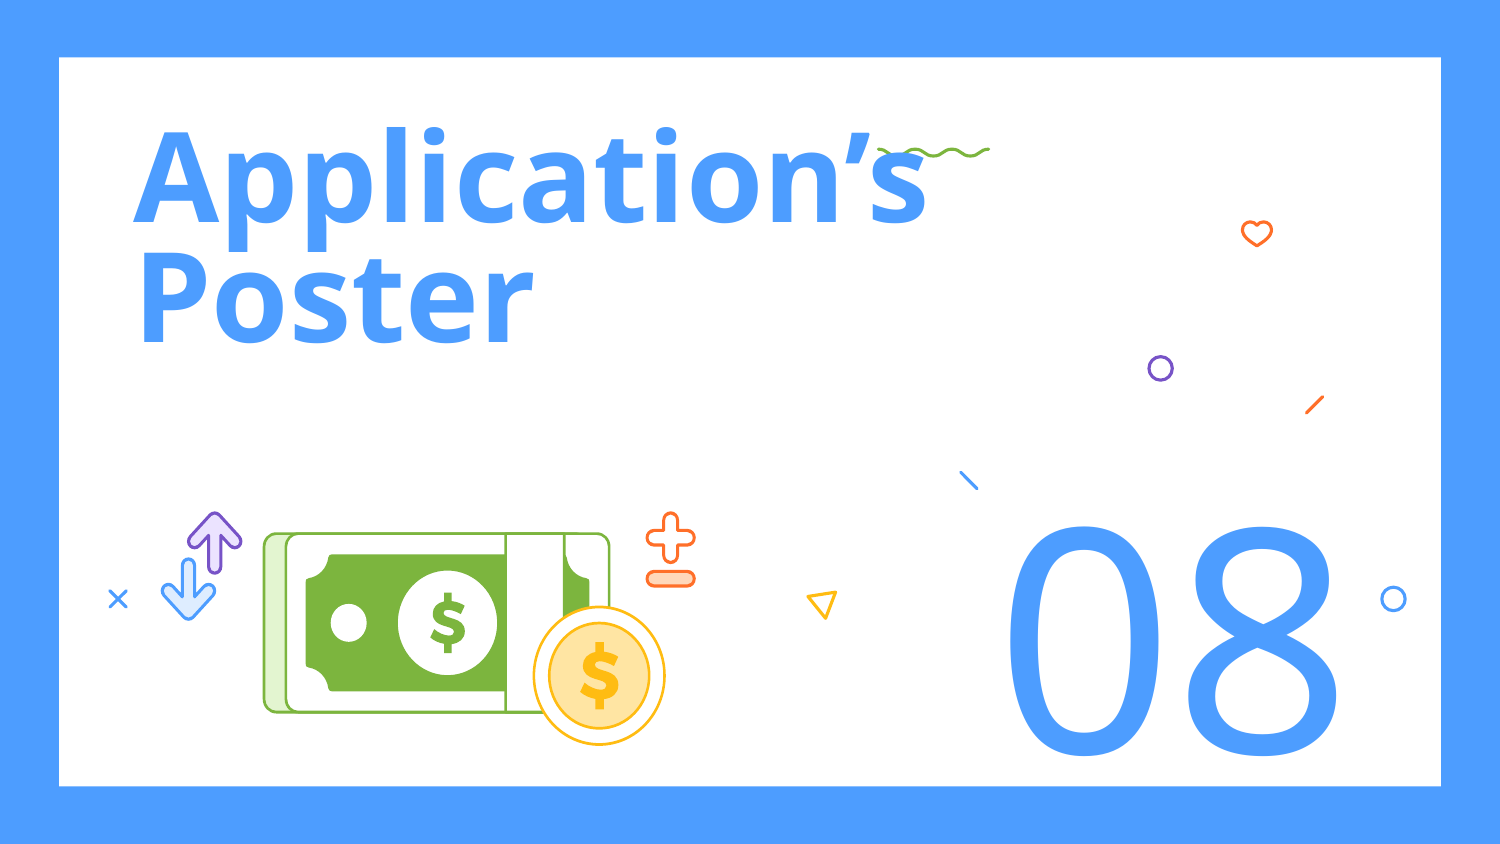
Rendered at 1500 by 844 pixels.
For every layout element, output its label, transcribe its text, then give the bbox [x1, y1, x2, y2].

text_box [160, 510, 696, 747]
title 08 [953, 472, 1368, 785]
title Application’s Poster [118, 111, 1109, 410]
